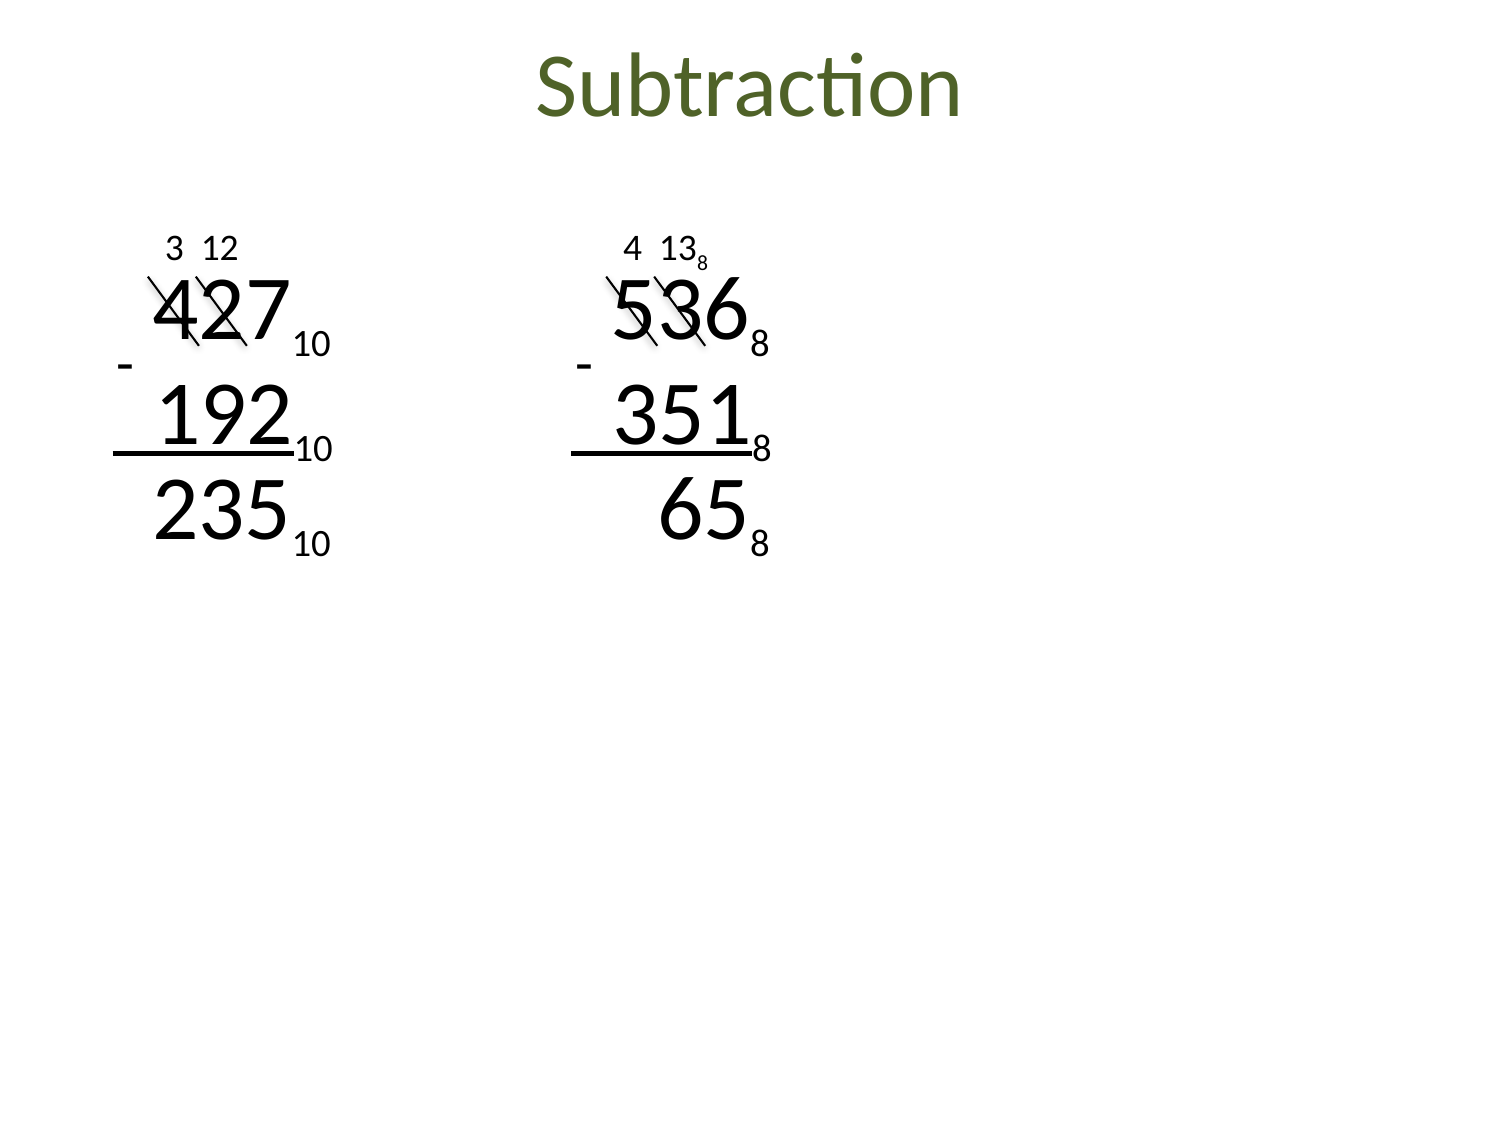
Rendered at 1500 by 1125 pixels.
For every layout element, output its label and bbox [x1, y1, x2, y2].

text_box [97, 216, 450, 572]
title [75, 0, 1425, 174]
text_box [556, 216, 909, 572]
